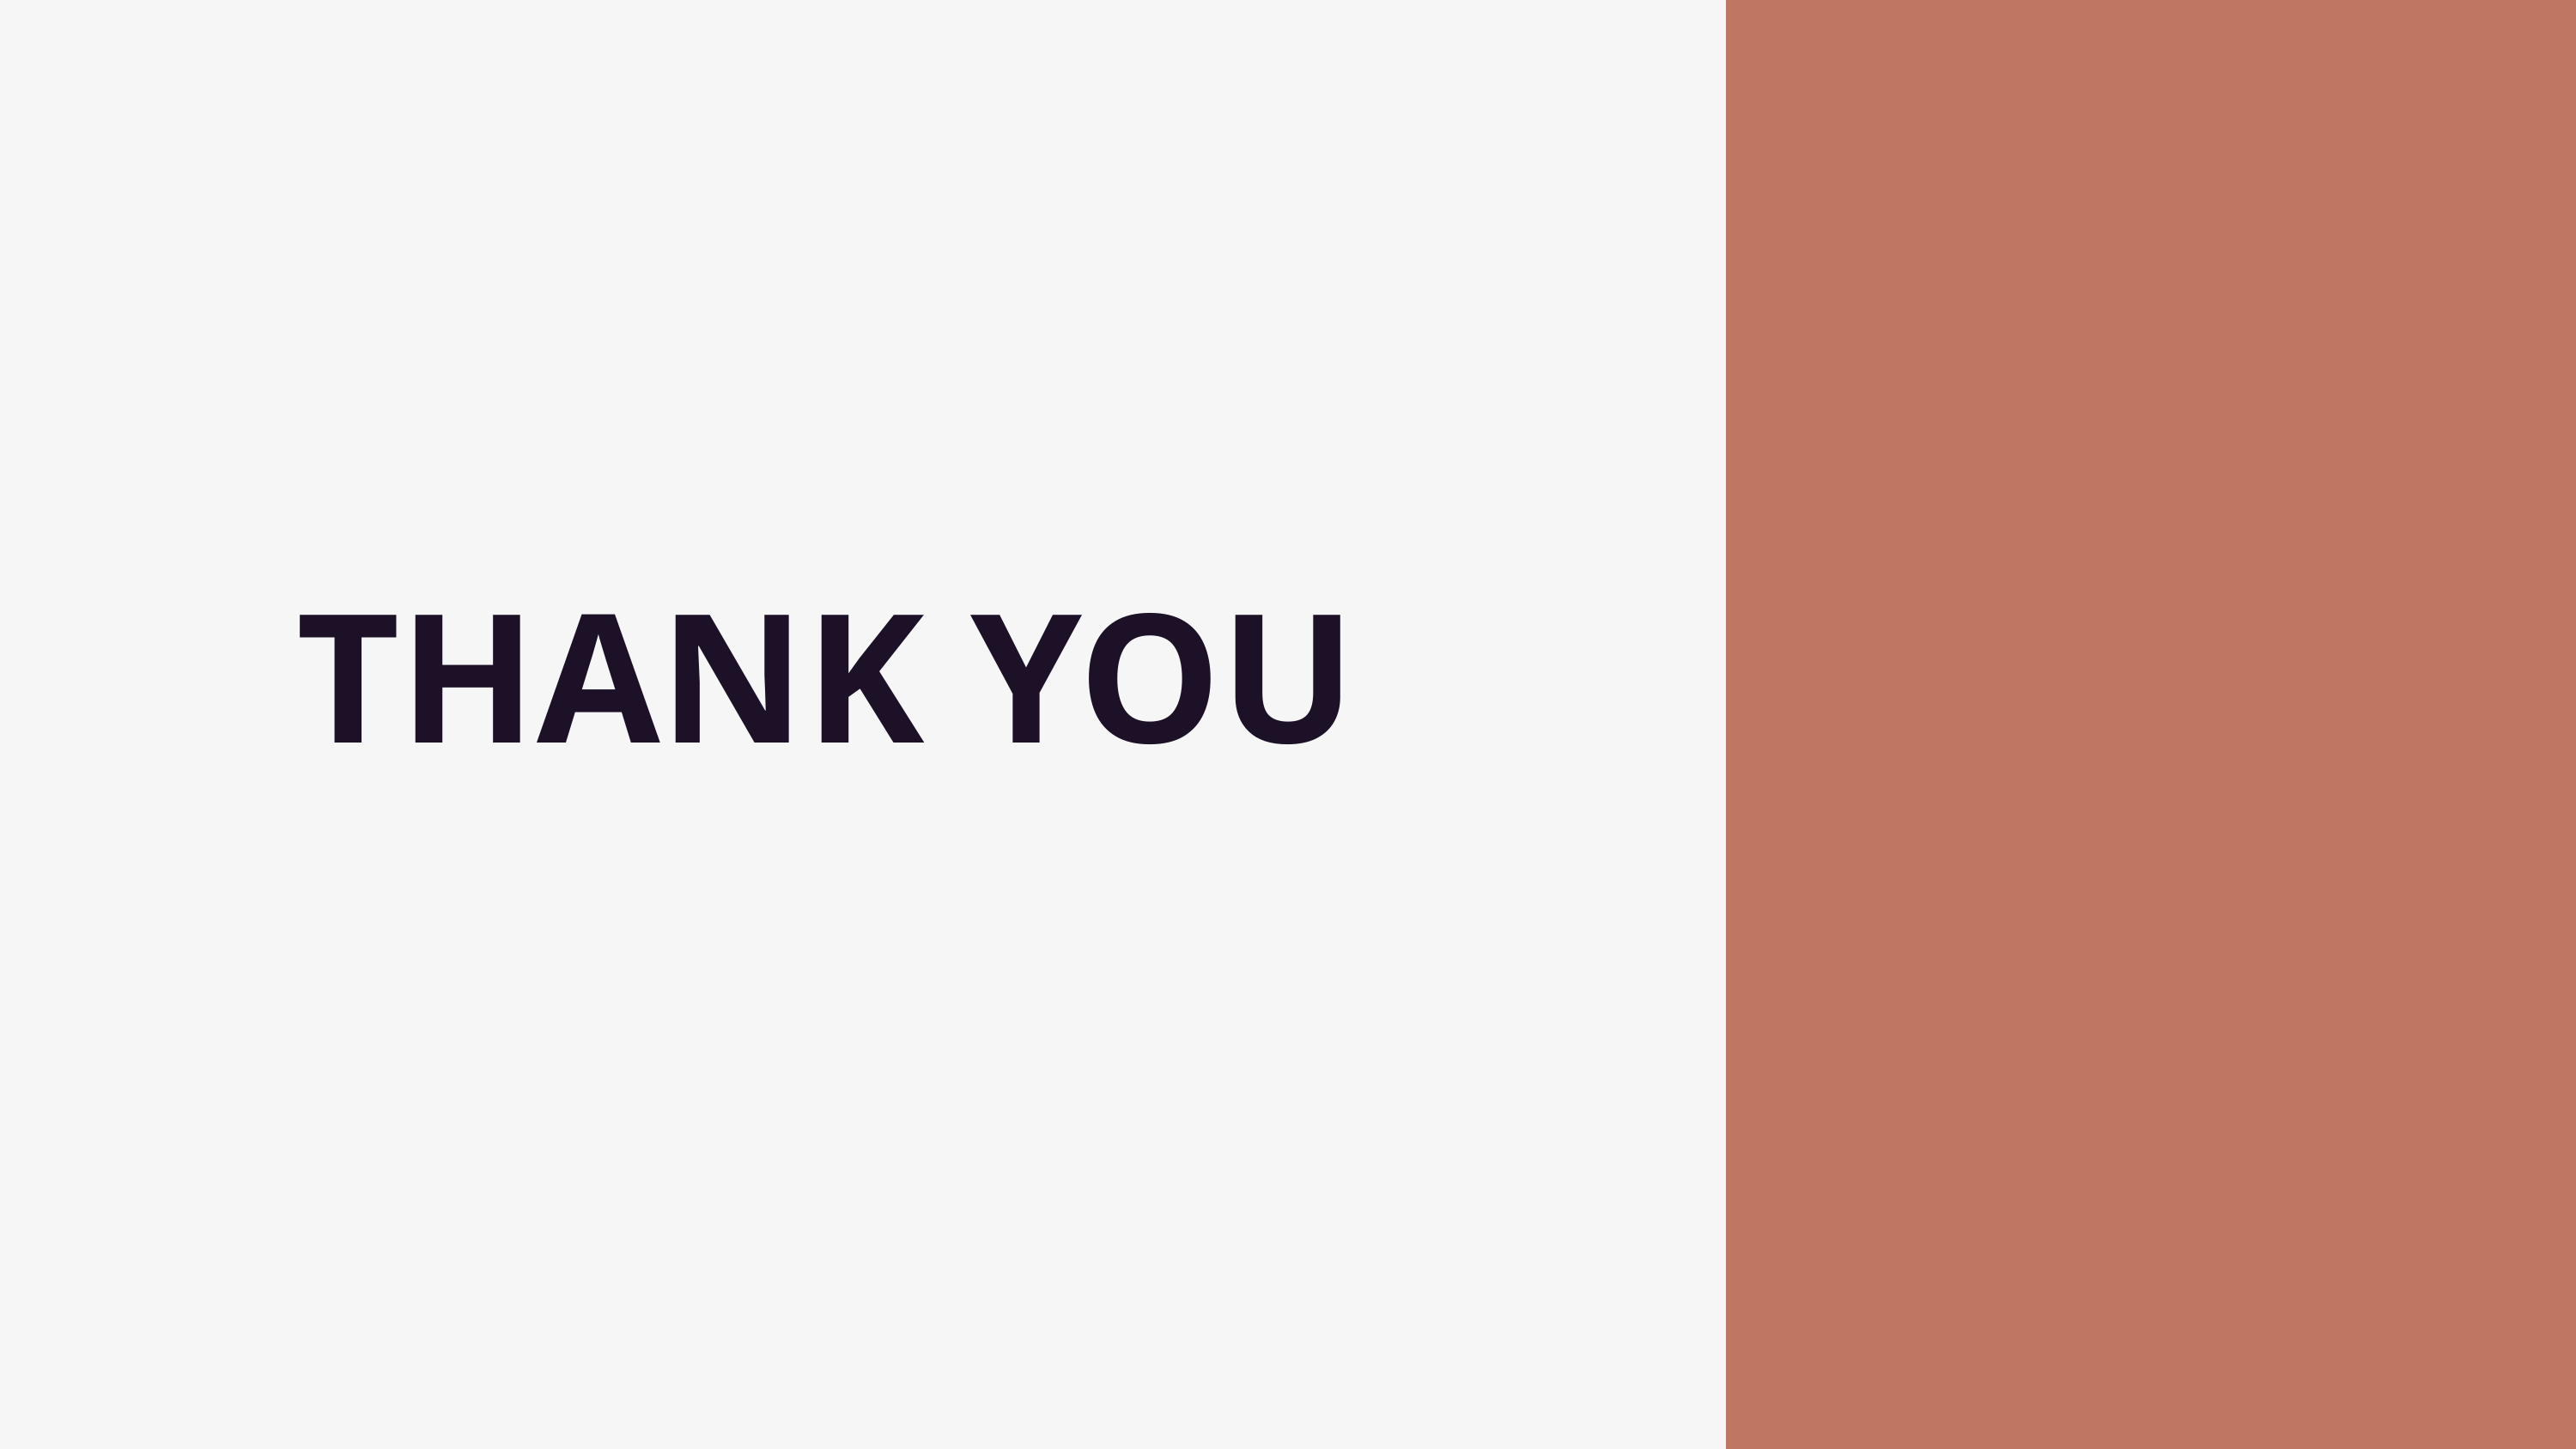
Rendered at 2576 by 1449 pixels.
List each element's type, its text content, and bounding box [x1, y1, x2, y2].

text_box THANK YOU [236, 521, 1417, 779]
text_box [1726, 0, 2576, 1449]
